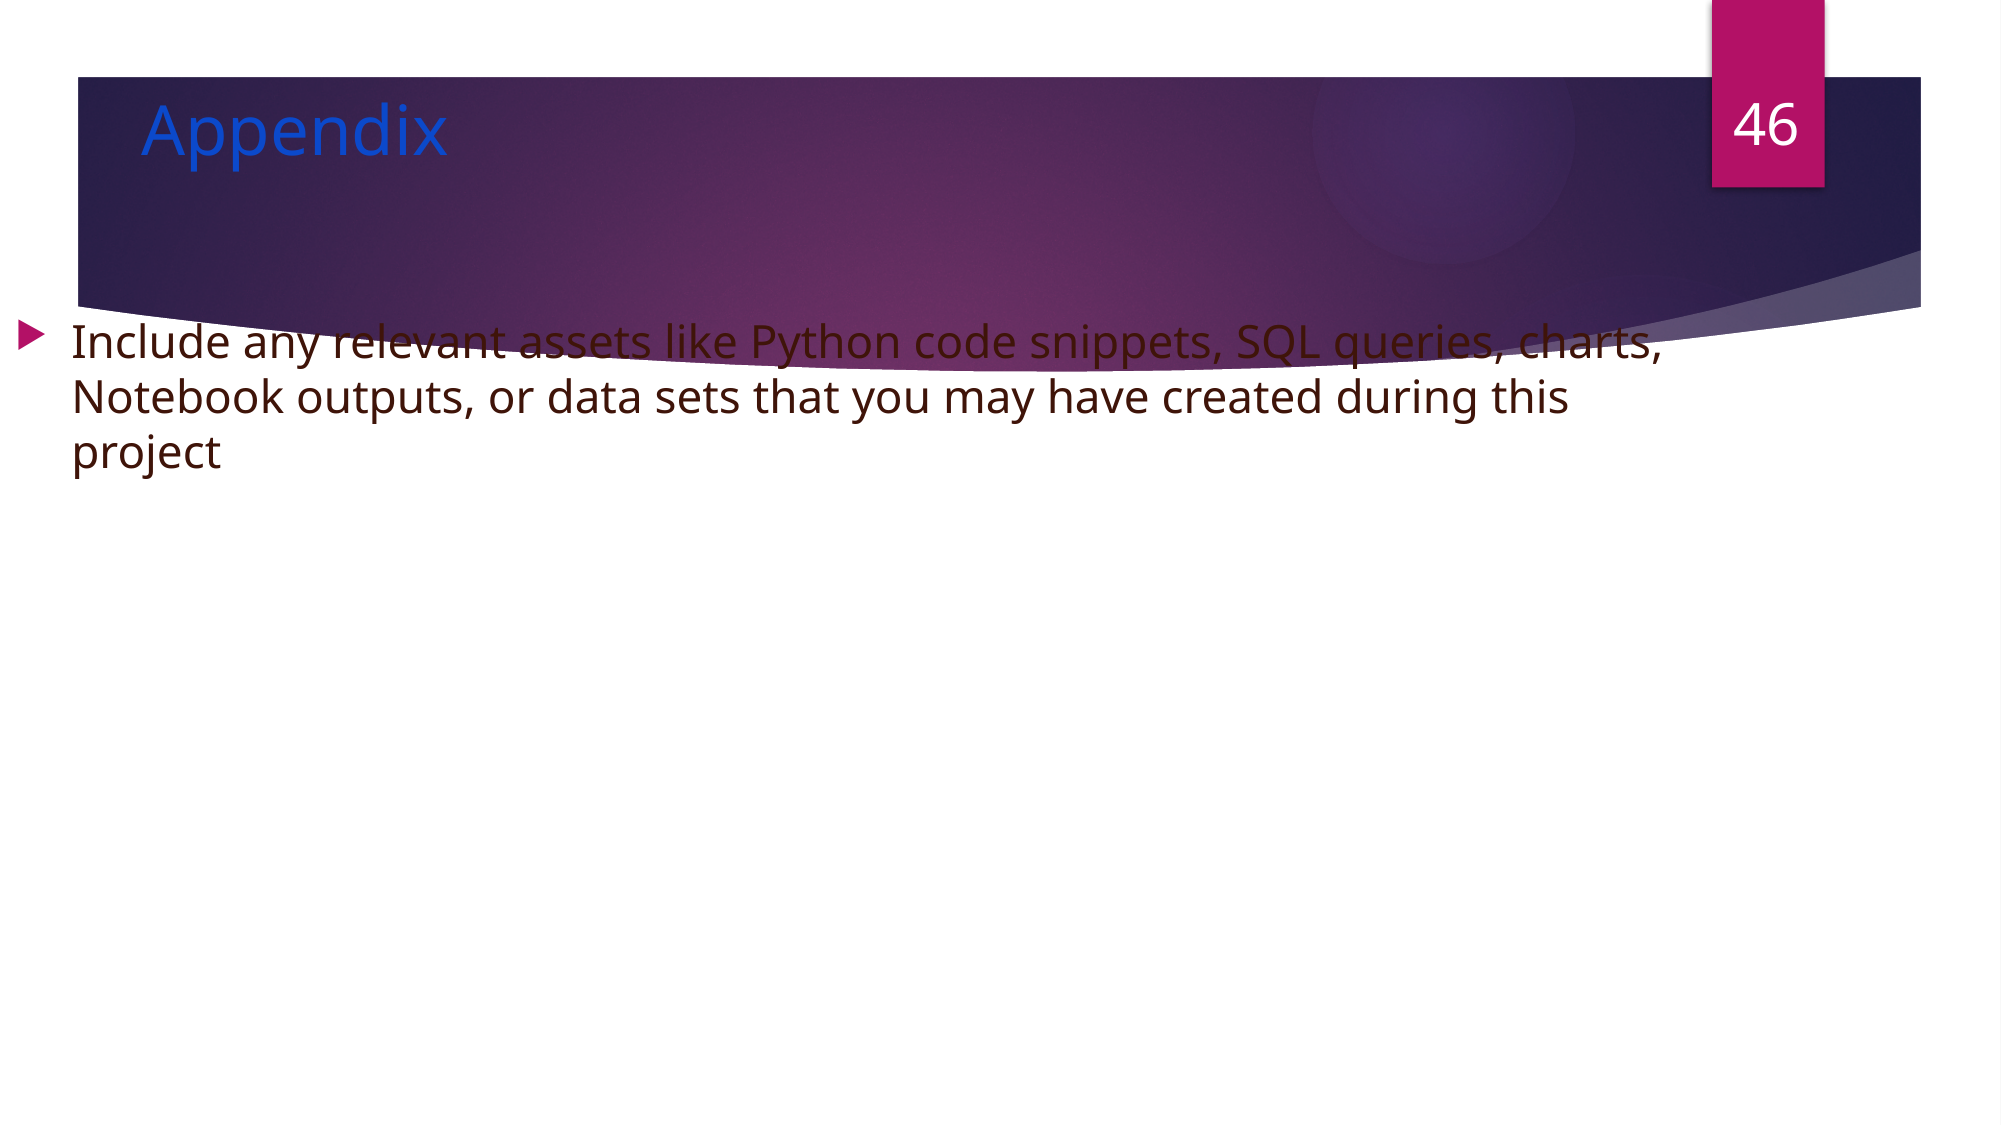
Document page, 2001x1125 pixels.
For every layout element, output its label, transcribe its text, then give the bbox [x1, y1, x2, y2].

list Include any relevant assets like Python code snippets, SQL queries, charts, Notebook outputs, or data sets that you may have created during this project [0, 304, 1725, 1019]
slide_number 46 [1698, 48, 1836, 88]
text_box Appendix [126, 88, 1852, 179]
